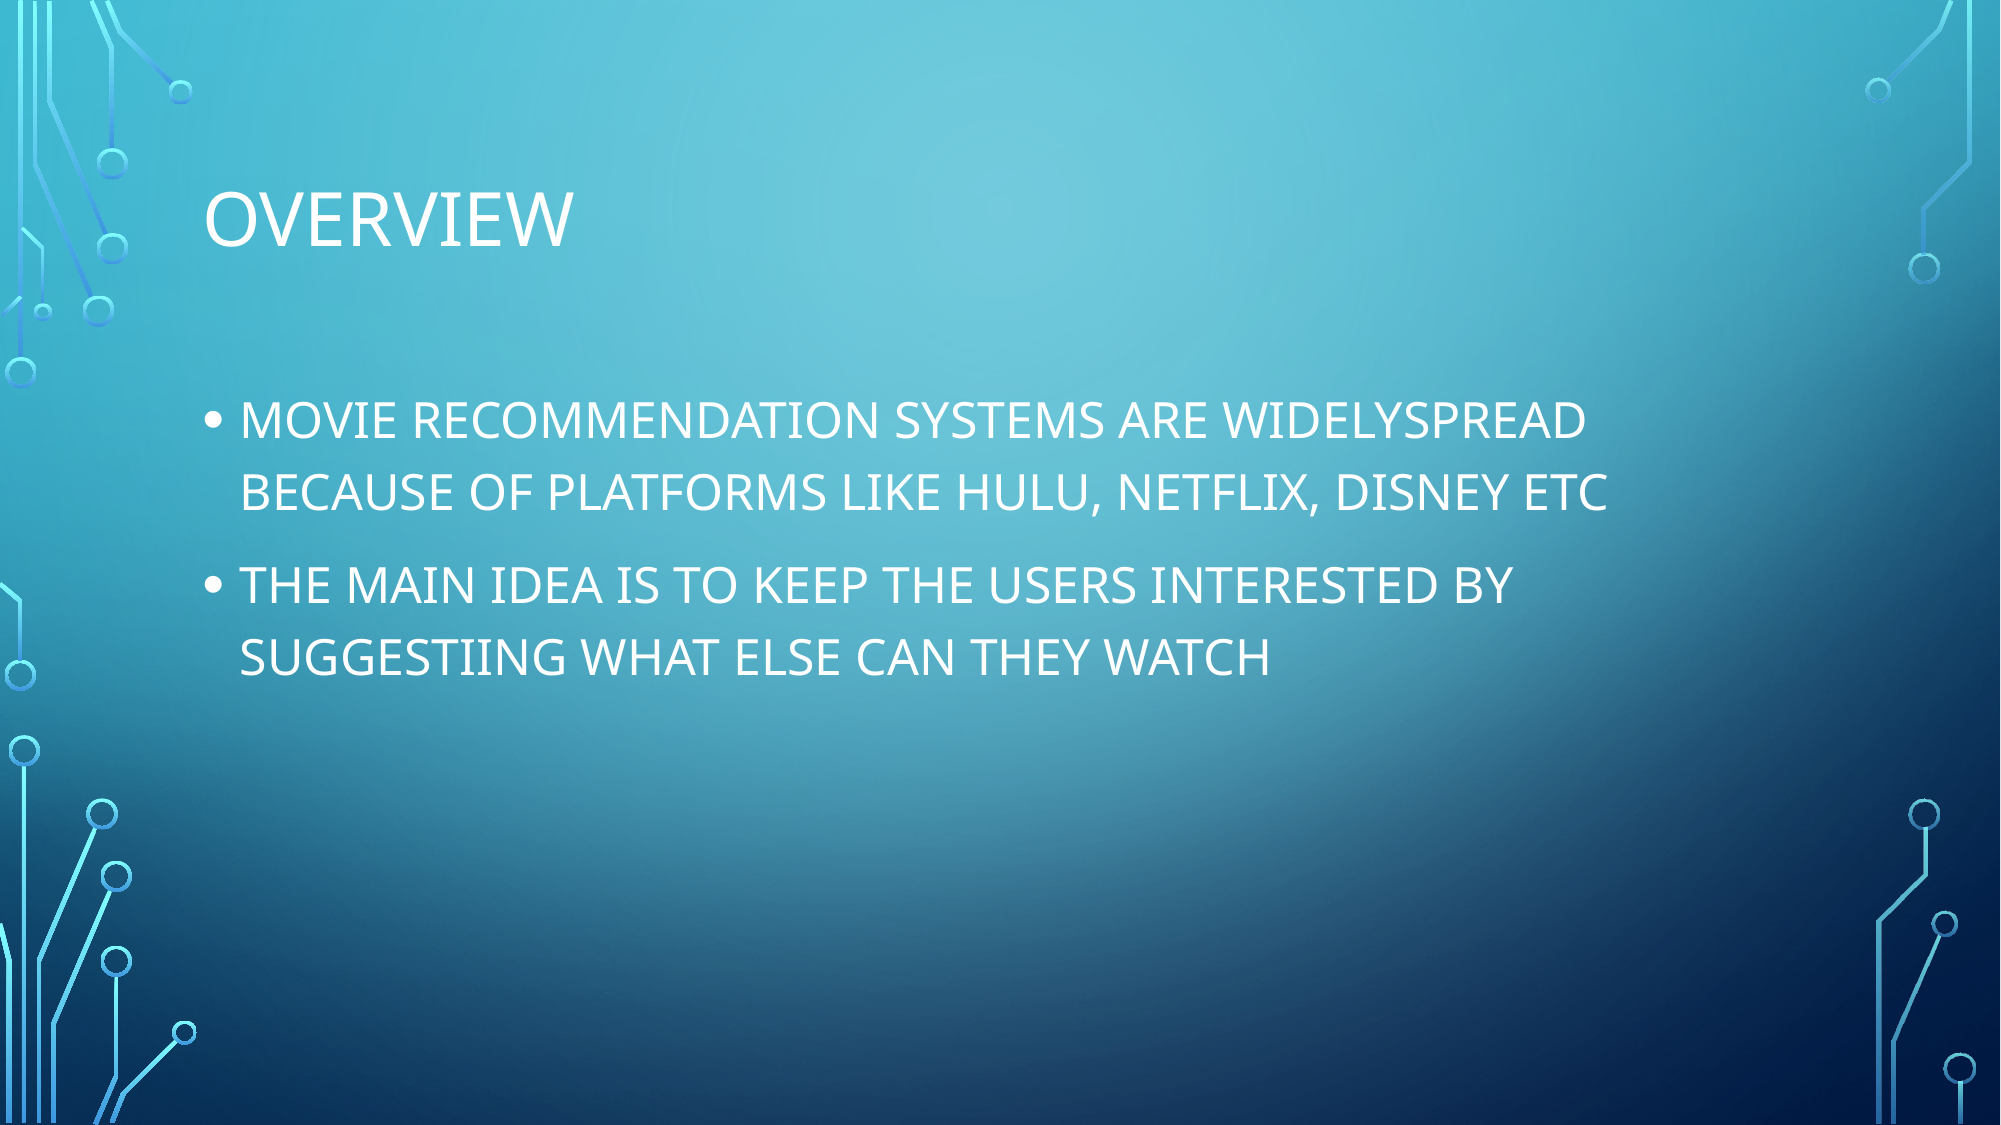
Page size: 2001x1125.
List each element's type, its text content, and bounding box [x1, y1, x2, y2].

list MOVIE RECOMMENDATION SYSTEMS ARE WIDELYSPREAD BECAUSE OF PLATFORMS LIKE HULU, NETFLIX, DISNEY ETC THE MAIN IDEA IS TO KEEP THE USERS INTERESTED BY SUGGESTIING WHAT ELSE CAN THEY WATCH [187, 369, 1813, 950]
title OVERVIEW [187, 101, 1813, 344]
